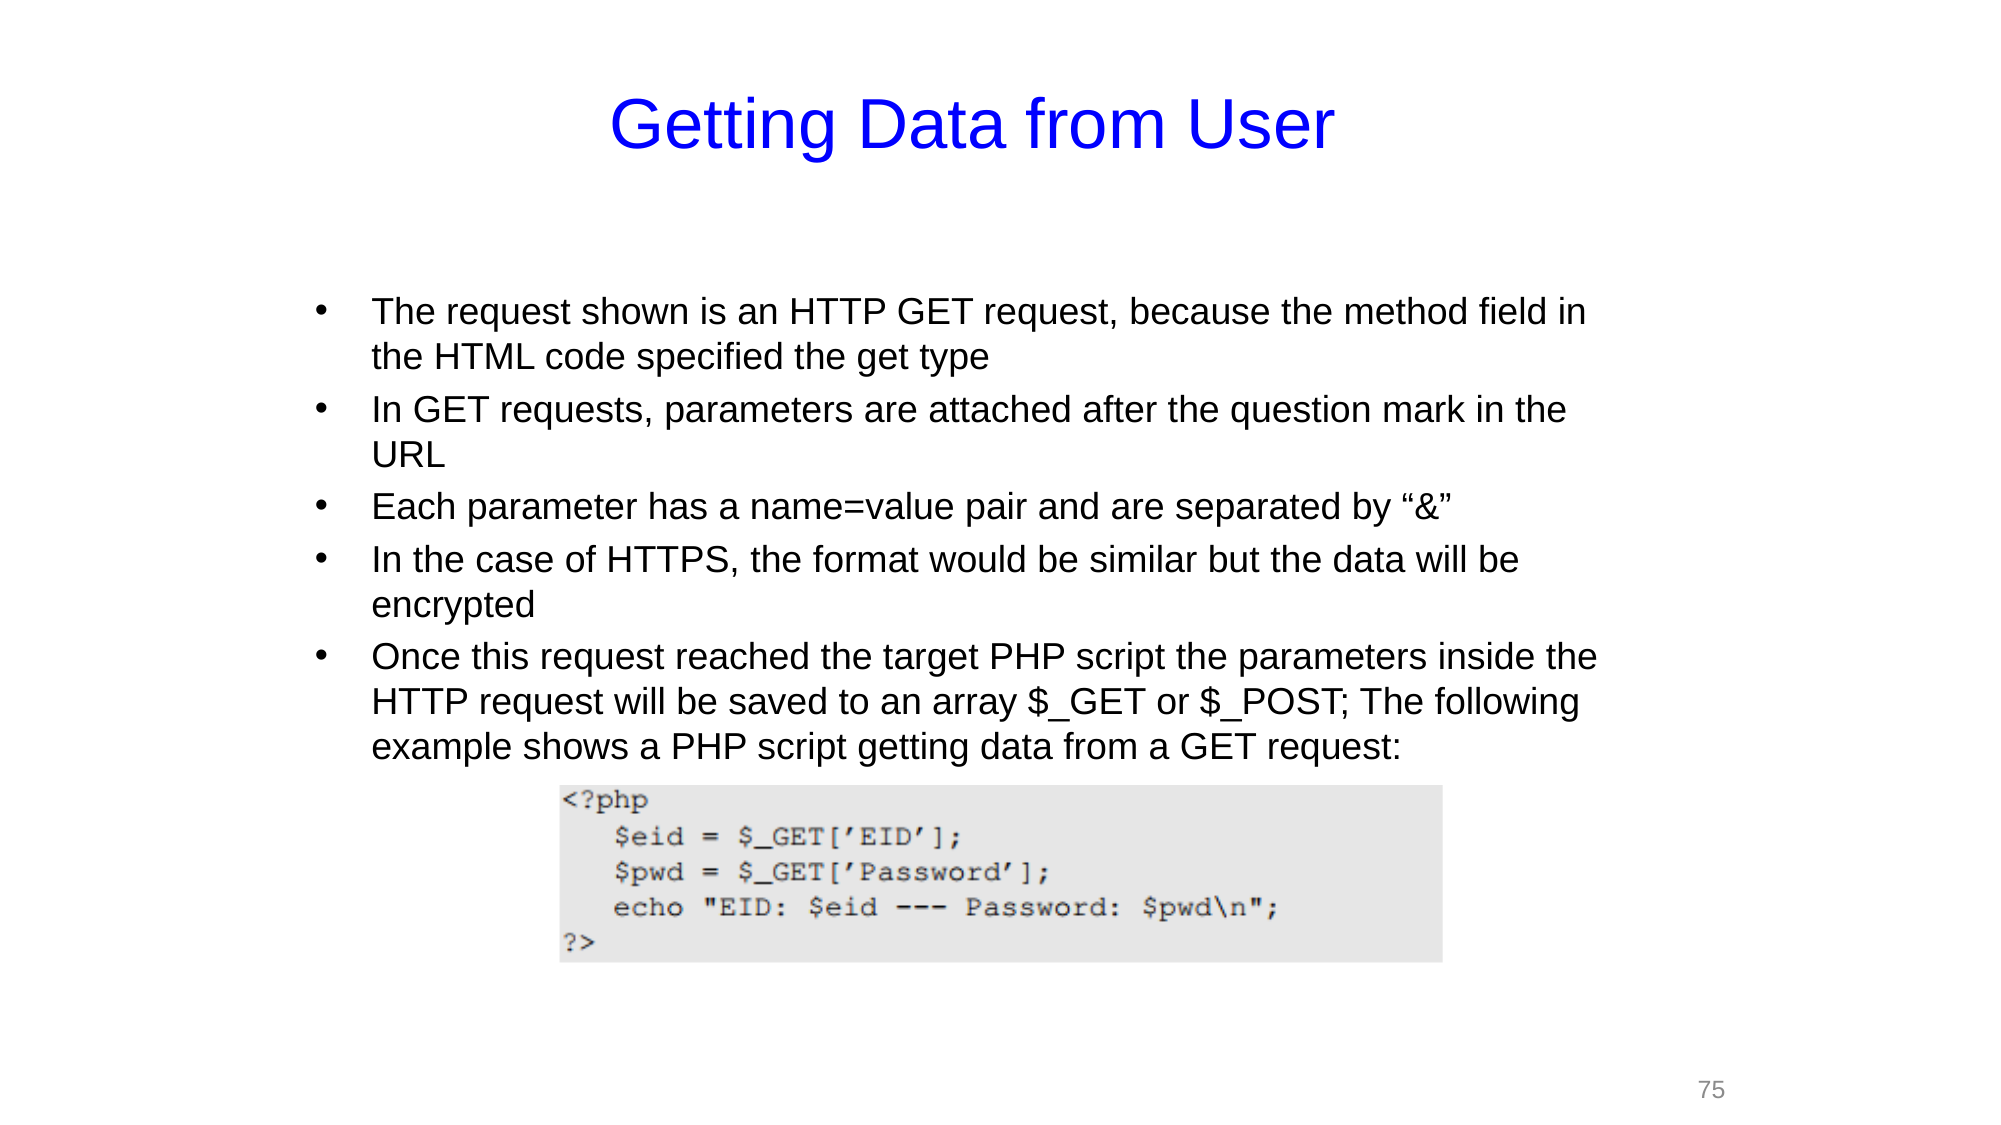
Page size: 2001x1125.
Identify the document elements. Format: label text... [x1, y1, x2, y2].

picture [556, 785, 1443, 966]
text_box 75 [1638, 1076, 1741, 1100]
list The request shown is an HTTP GET request, because the method field in the HTML code specified the get type In GET requests, parameters are attached after the question mark in the URL Each parameter has a name=value pair and are separated by “&” In the case of HTTPS, the format would be similar but the data will be encrypted Once this request reached the target PHP script the parameters inside the HTTP request will be saved to an array $_GET or $_POST; The following example shows a PHP script getting data from a GET request: [299, 279, 1647, 966]
title Getting Data from User [299, 38, 1647, 202]
